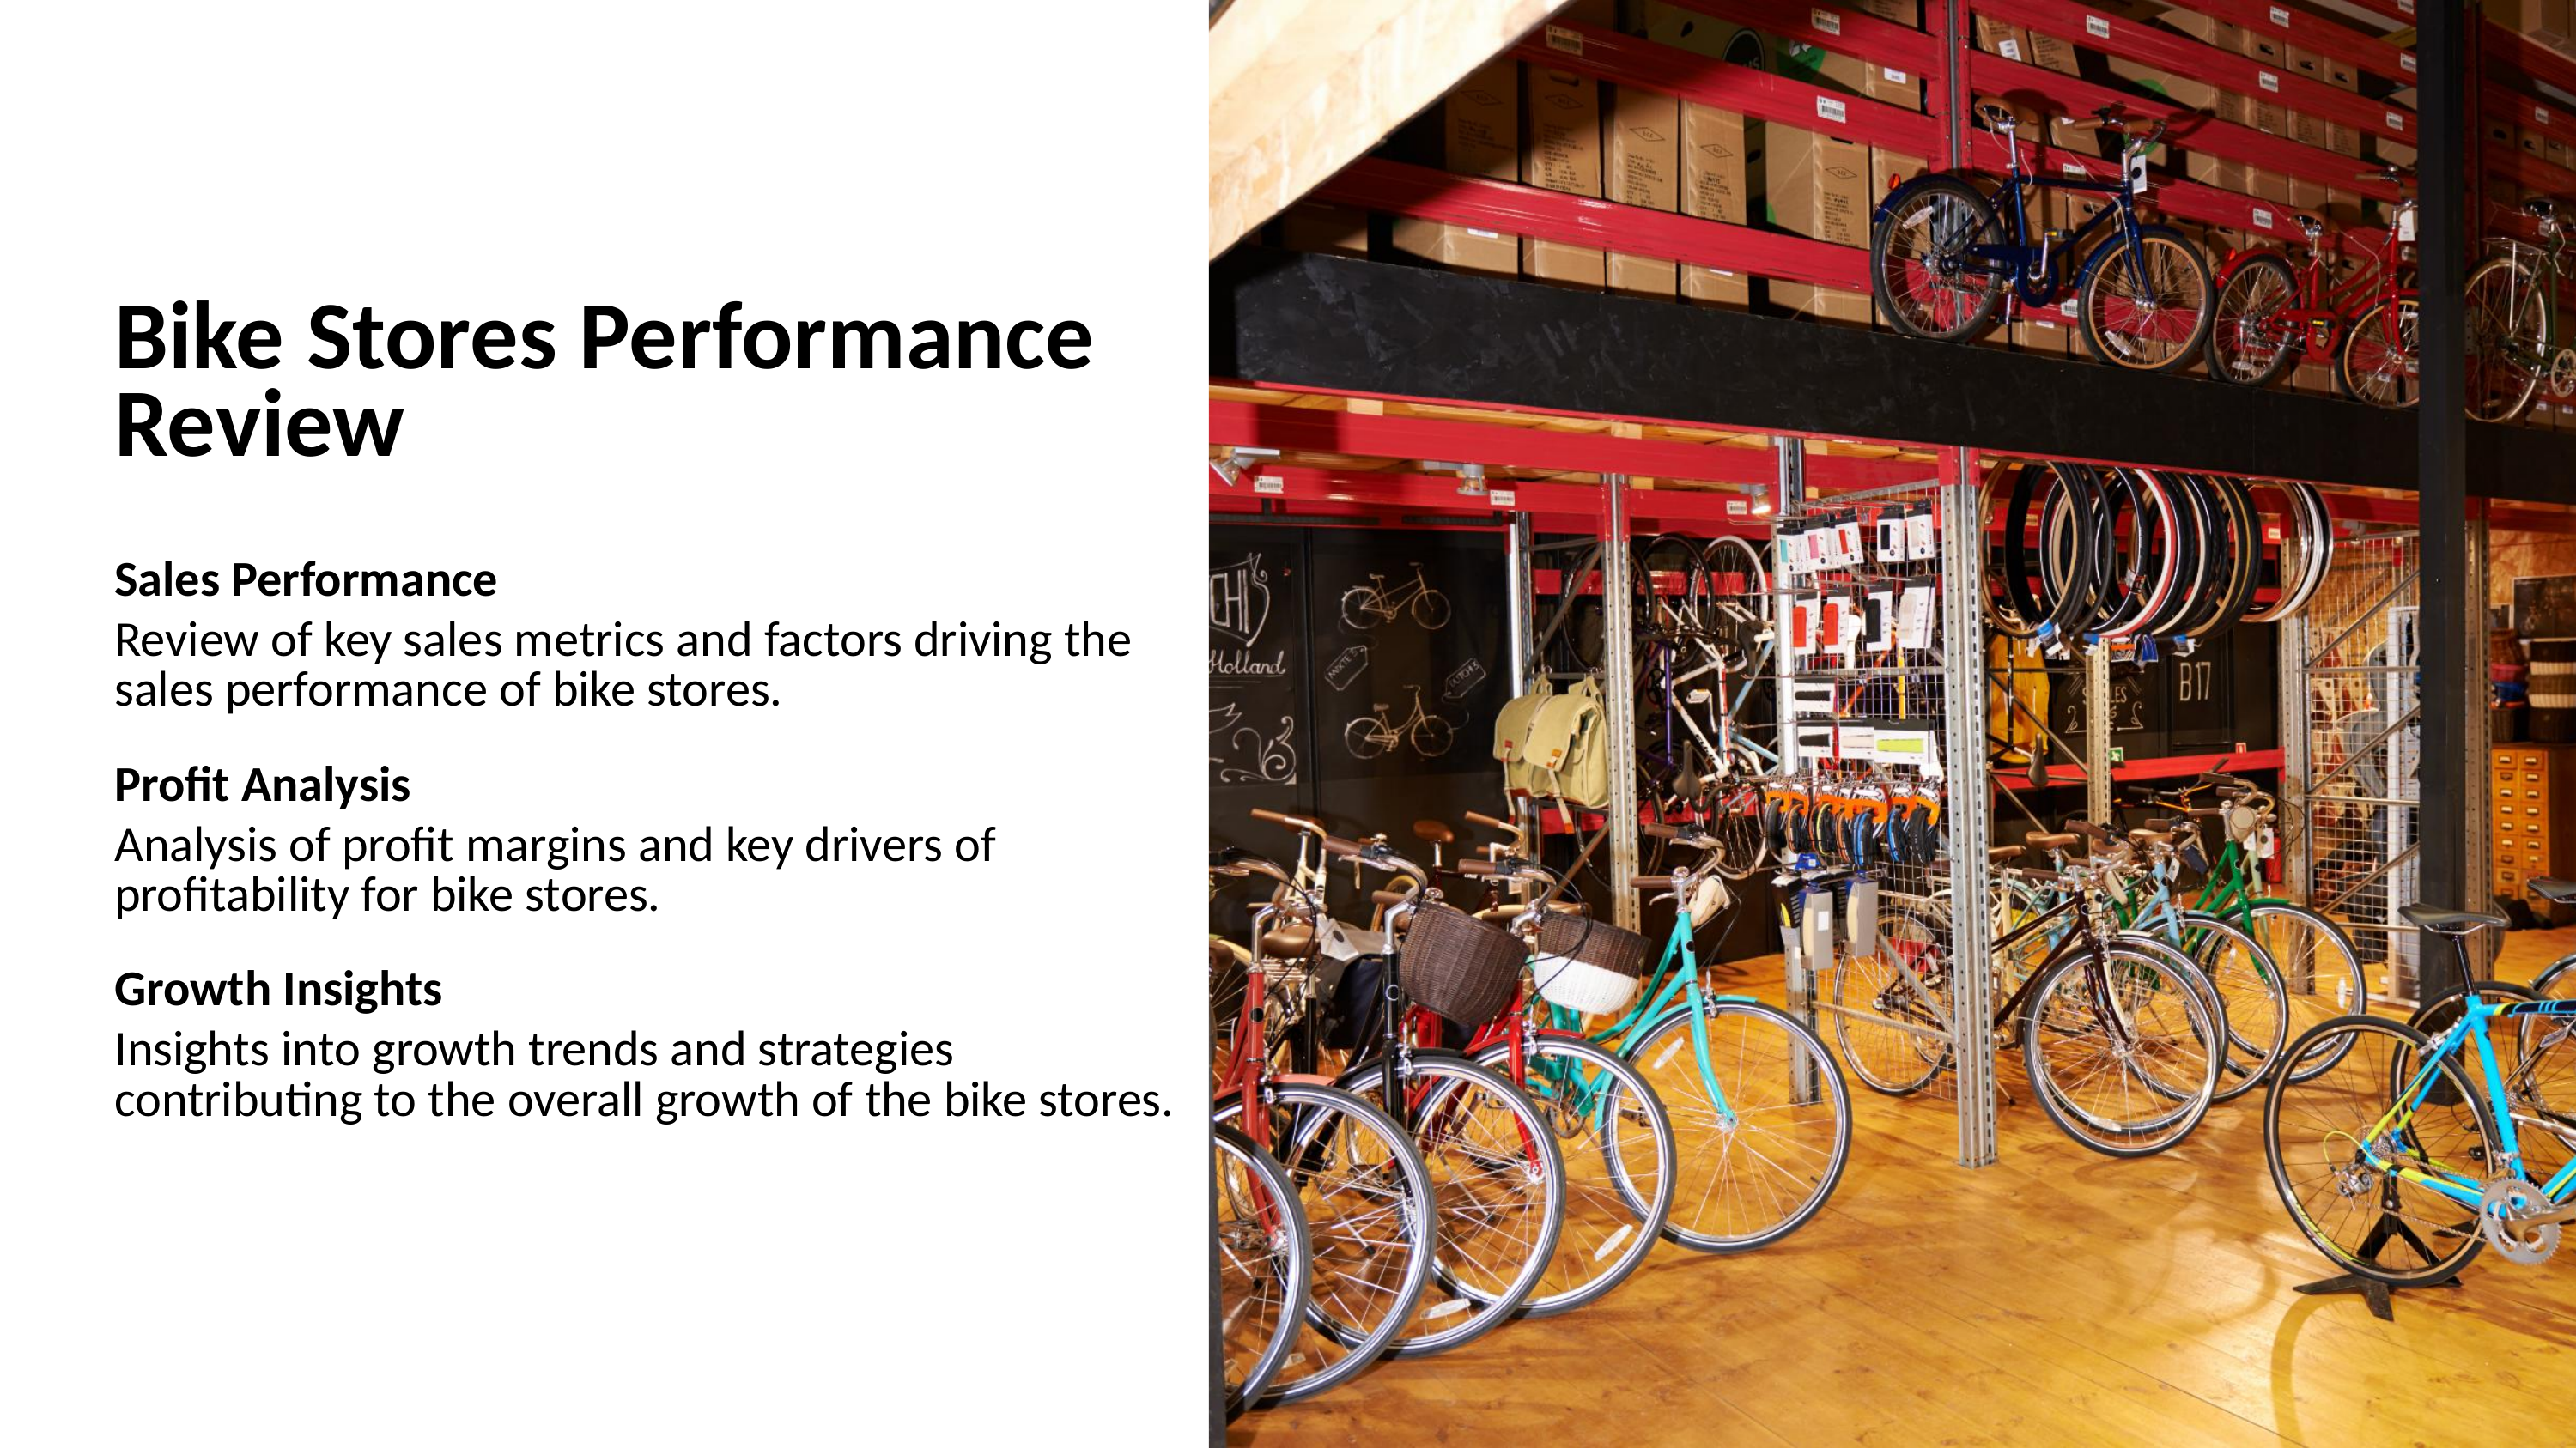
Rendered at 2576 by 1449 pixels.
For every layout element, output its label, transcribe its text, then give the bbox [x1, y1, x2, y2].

list Sales Performance Review of key sales metrics and factors driving the sales performance of bike stores. Profit Analysis Analysis of profit margins and key drivers of profitability for bike stores. Growth Insights Insights into growth trends and strategies contributing to the overall growth of the bike stores. [101, 552, 1194, 1311]
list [1208, 0, 2576, 1449]
title Bike Stores Performance Review [101, 69, 1194, 481]
